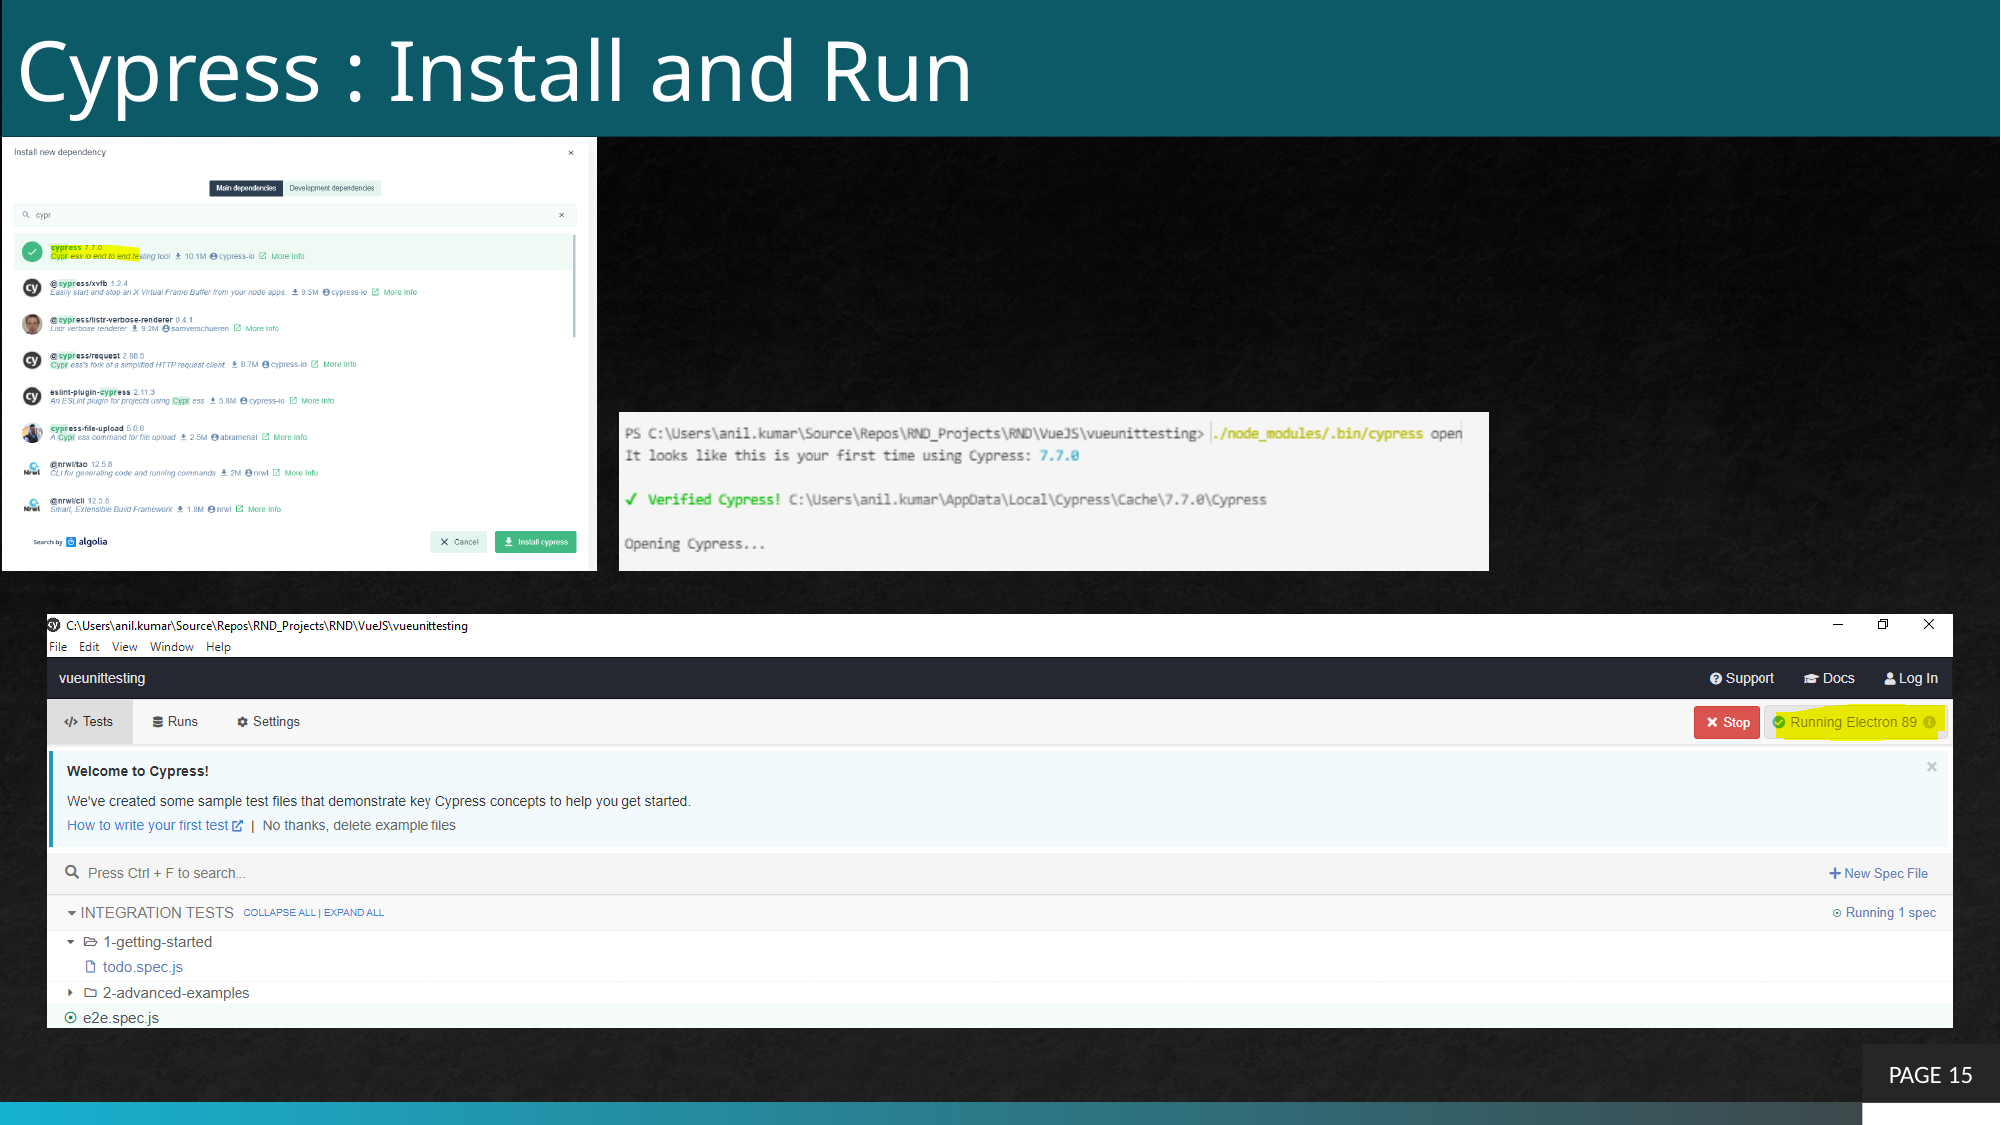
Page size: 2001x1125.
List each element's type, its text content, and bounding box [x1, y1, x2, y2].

title Cypress : Install and Run [1, 0, 2000, 137]
picture [0, 0, 2000, 1103]
slide_number PAGE 15 [1862, 1043, 2000, 1103]
